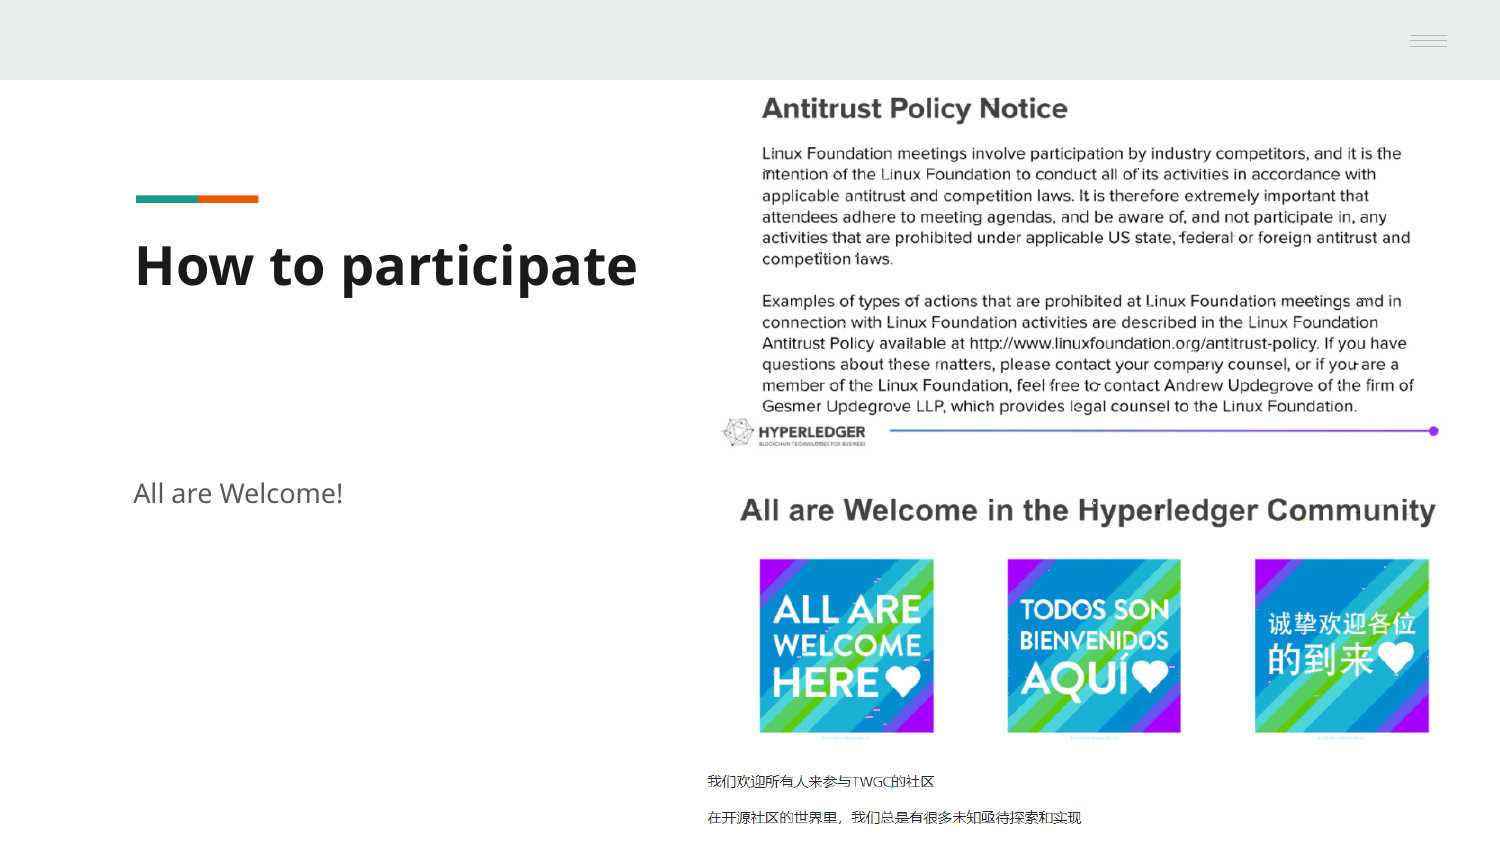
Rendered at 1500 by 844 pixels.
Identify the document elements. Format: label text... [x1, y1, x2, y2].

list All are Welcome! [117, 455, 661, 719]
title How to participate [119, 215, 662, 444]
picture [685, 79, 1475, 840]
